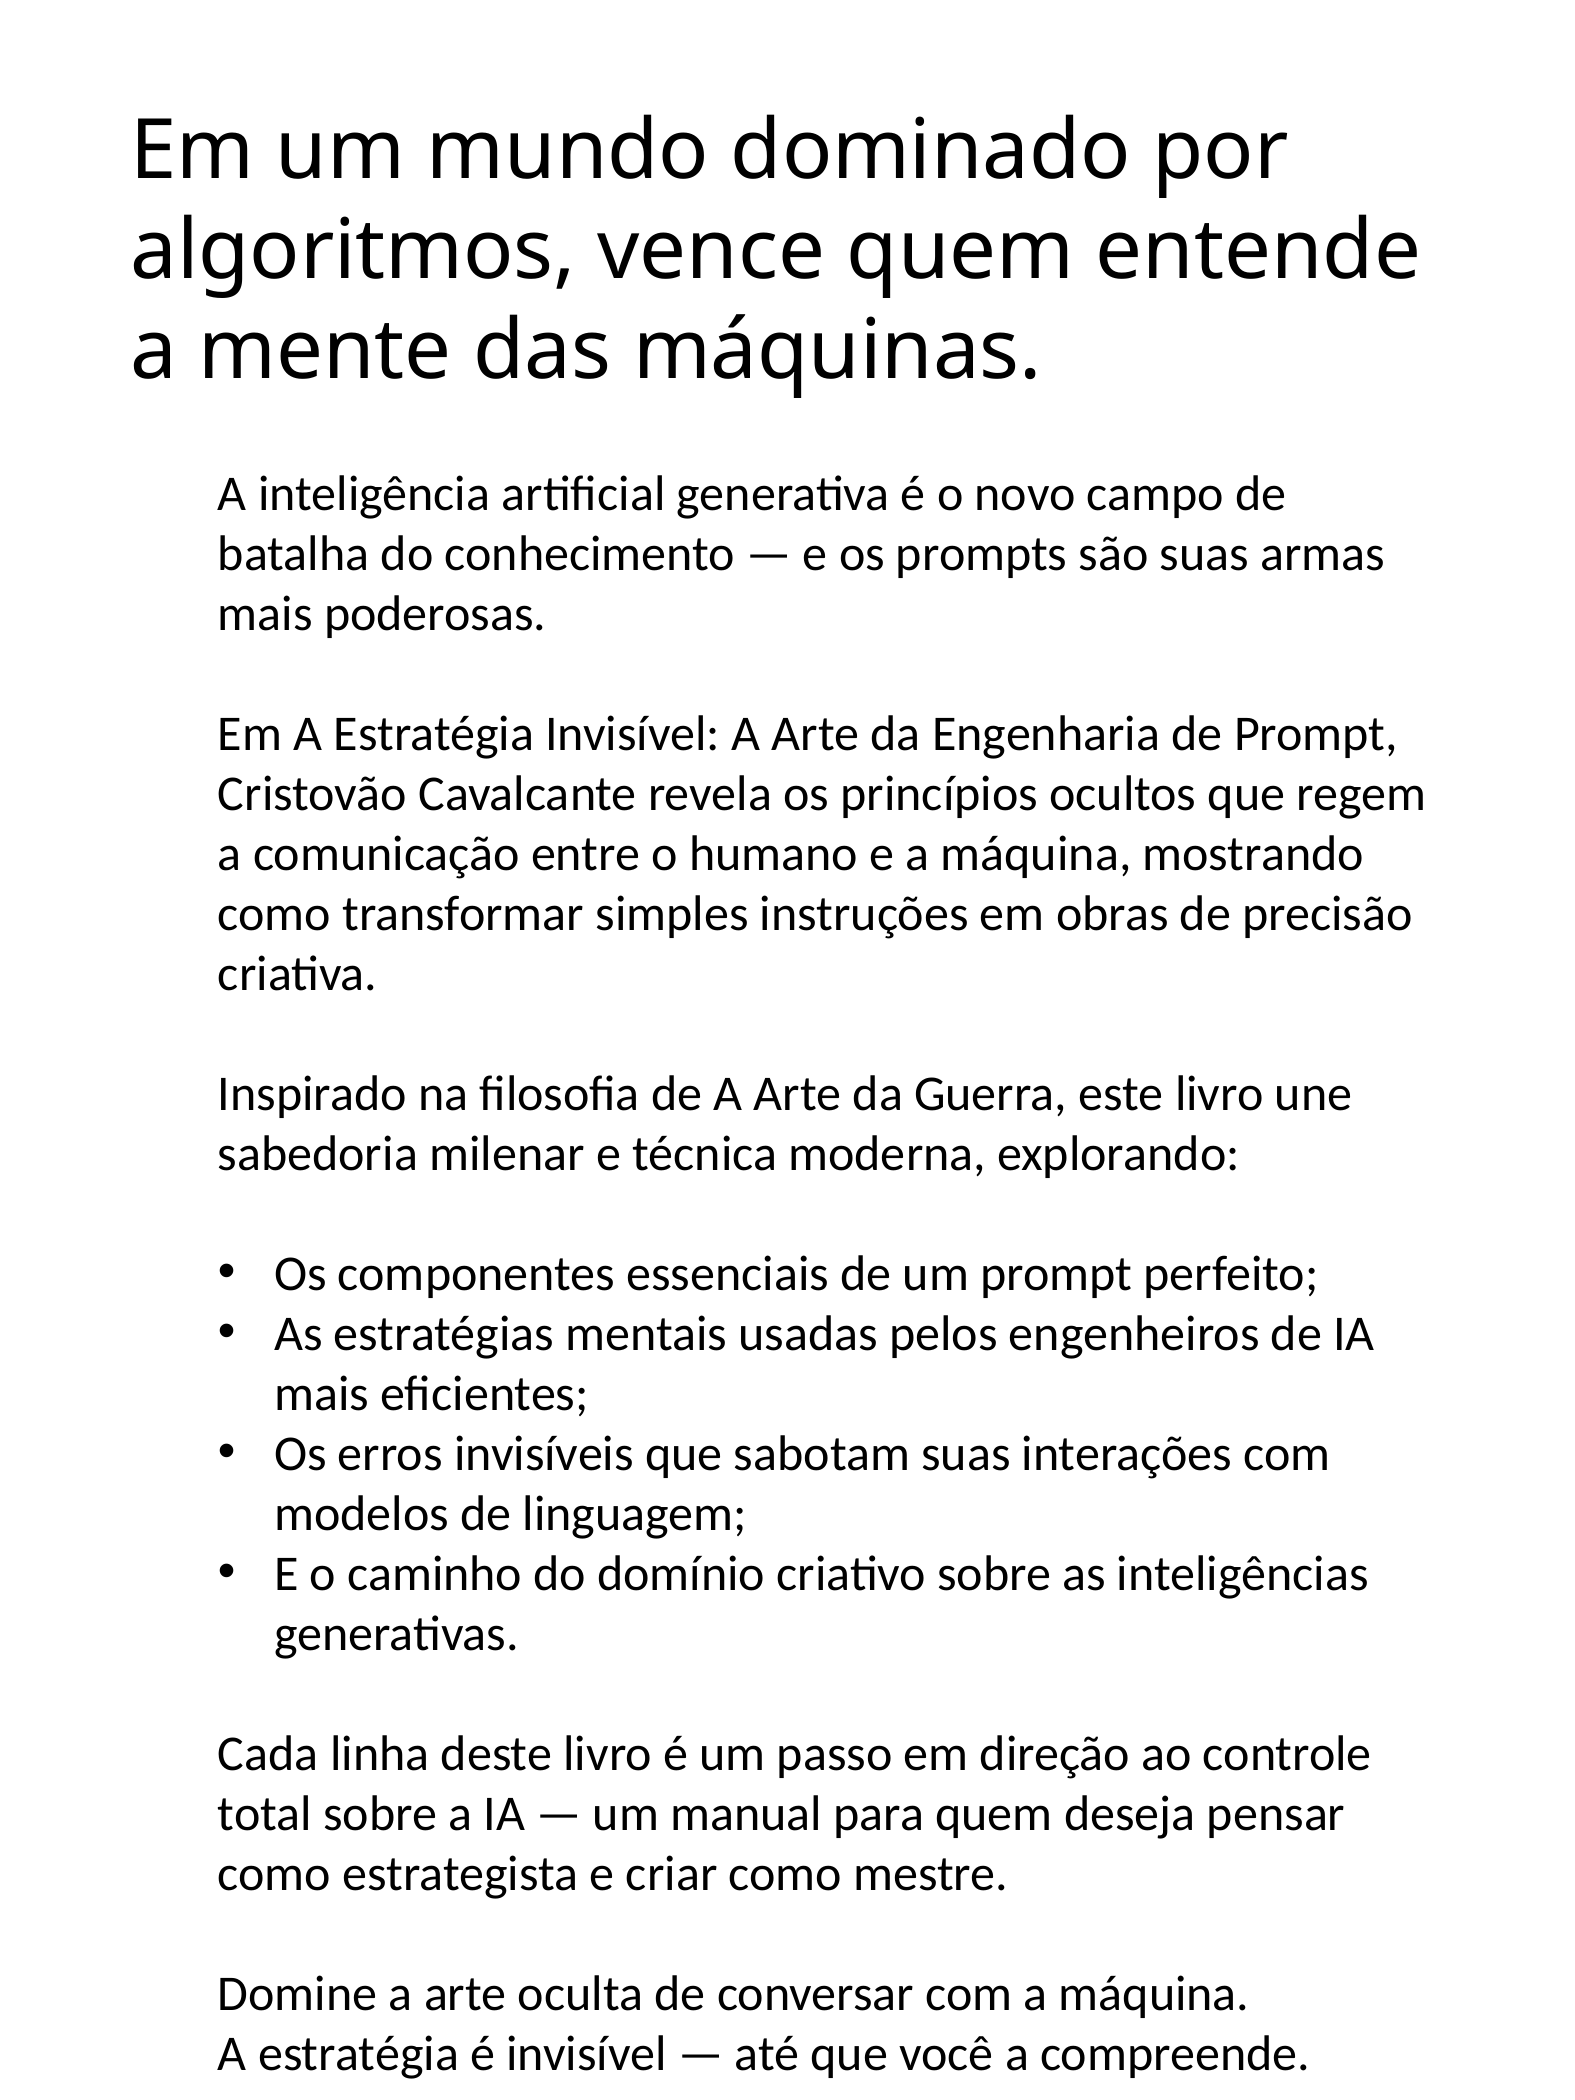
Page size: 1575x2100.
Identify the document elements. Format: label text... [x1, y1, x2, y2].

text_box Em um mundo dominado por algoritmos, vence quem entende a mente das máquinas. [115, 87, 1460, 403]
text_box A inteligência artificial generativa é o novo campo de batalha do conhecimento — e os prompts são suas armas mais poderosas. Em A Estratégia Invisível: A Arte da Engenharia de Prompt, Cristovão Cavalcante revela os princípios ocultos que regem a comunicação entre o humano e a máquina, mostrando como transformar simples instruções em obras de precisão criativa. Inspirado na filosofia de A Arte da Guerra, este livro une sabedoria milenar e técnica moderna, explorando: Os componentes essenciais de um prompt perfeito; As estratégias mentais usadas pelos engenheiros de IA mais eficientes; Os erros invisíveis que sabotam suas interações com modelos de linguagem; E o caminho do domínio criativo sobre as inteligências generativas. Cada linha deste livro é um passo em direção ao controle total sobre a IA — um manual para quem deseja pensar como estrategista e criar como mestre. Domine a arte oculta de conversar com a máquina. A estratégia é invisível — até que você a compreende. [203, 452, 1460, 2088]
